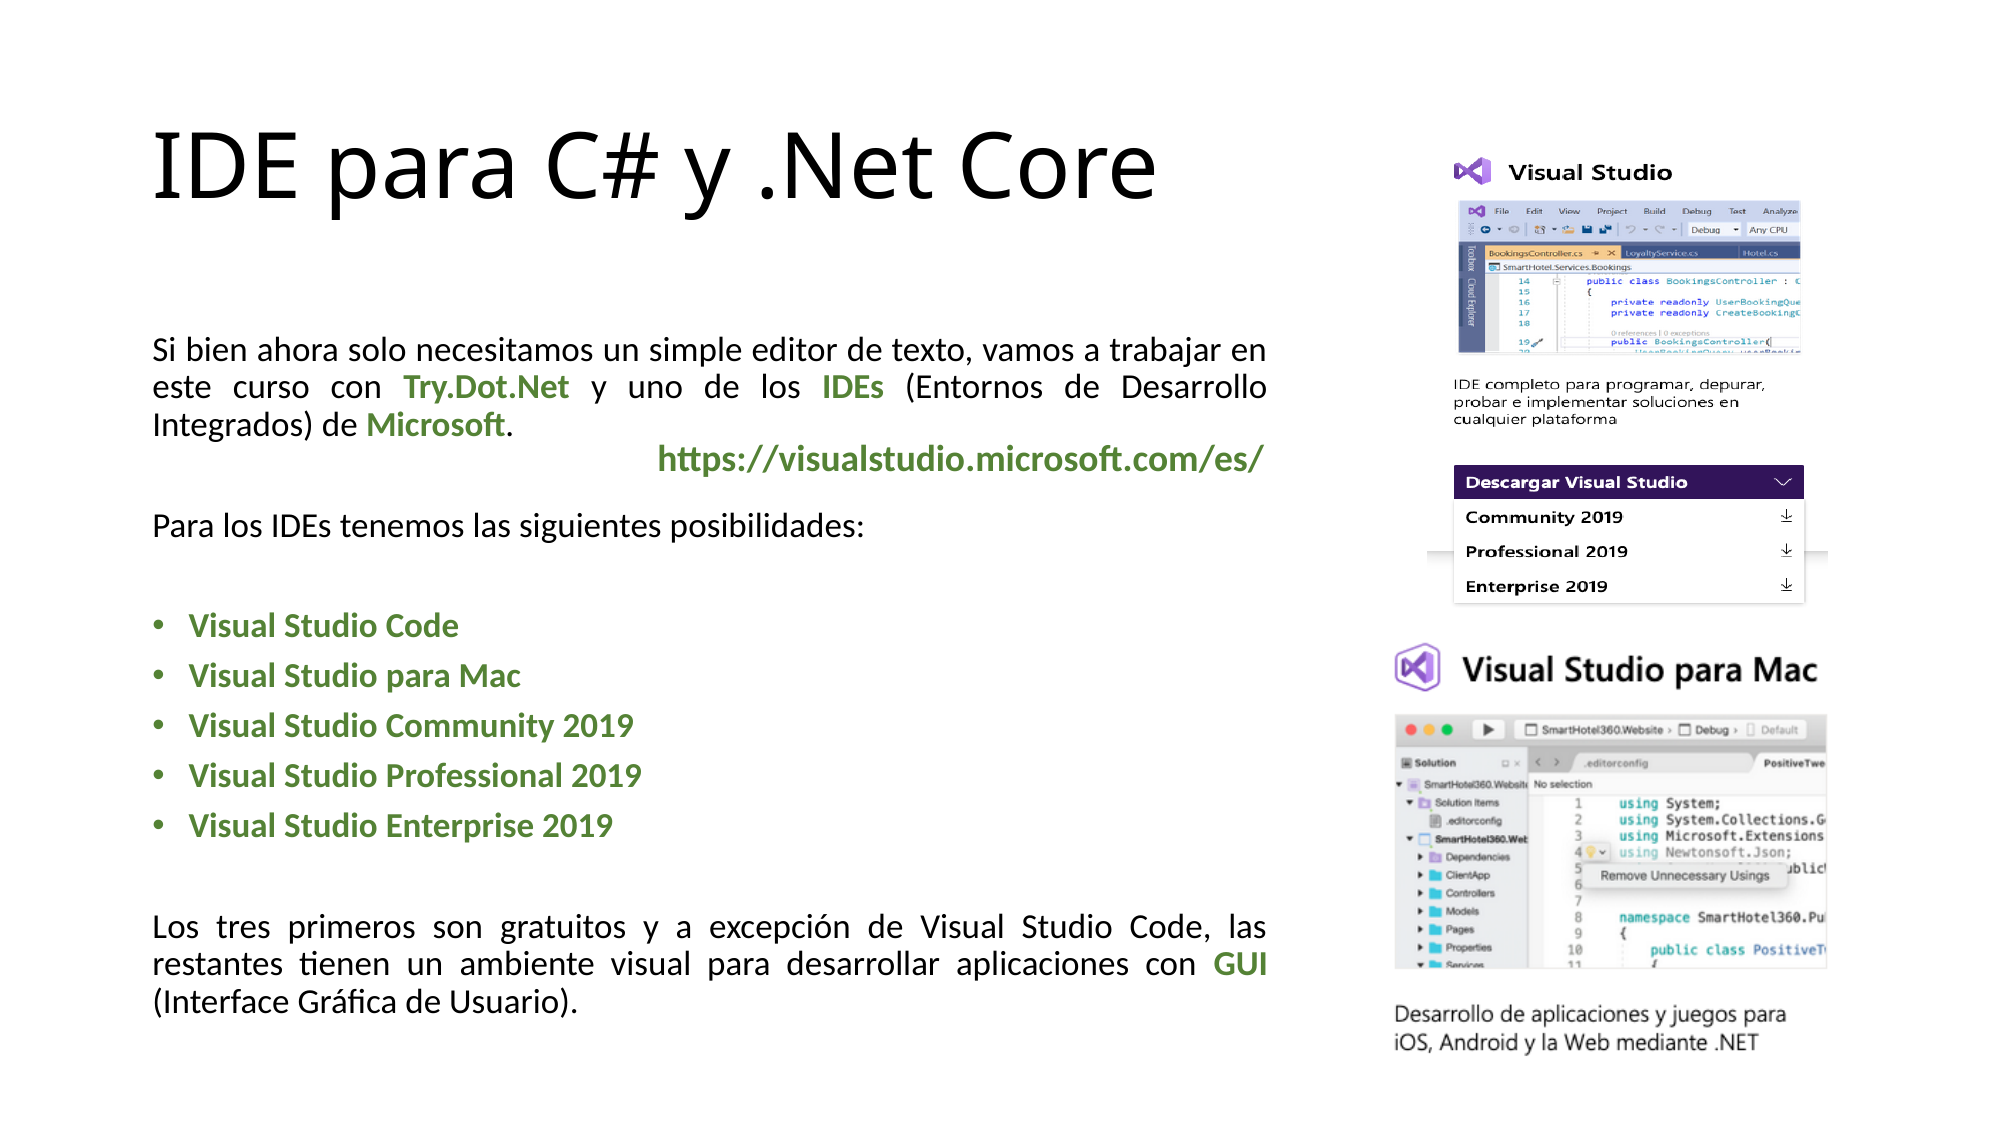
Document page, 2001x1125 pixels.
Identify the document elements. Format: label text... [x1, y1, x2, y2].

list Si bien ahora solo necesitamos un simple editor de texto, vamos a trabajar en este curso con Try.Dot.Net y uno de los IDEs (Entornos de Desarrollo Integrados) de Microsoft. Para los IDEs tenemos las siguientes posibilidades: Visual Studio Code Visual Studio para Mac Visual Studio Community 2019 Visual Studio Professional 2019 Visual Studio Enterprise 2019 Los tres primeros son gratuitos y a excepción de Visual Studio Code, las restantes tienen un ambiente visual para desarrollar aplicaciones con GUI (Interface Gráfica de Usuario). [137, 323, 1283, 1038]
title IDE para C# y .Net Core [137, 59, 1863, 278]
picture [1368, 626, 1863, 1066]
text_box https://visualstudio.microsoft.com/es/ [642, 426, 1280, 486]
picture [1427, 149, 1828, 608]
